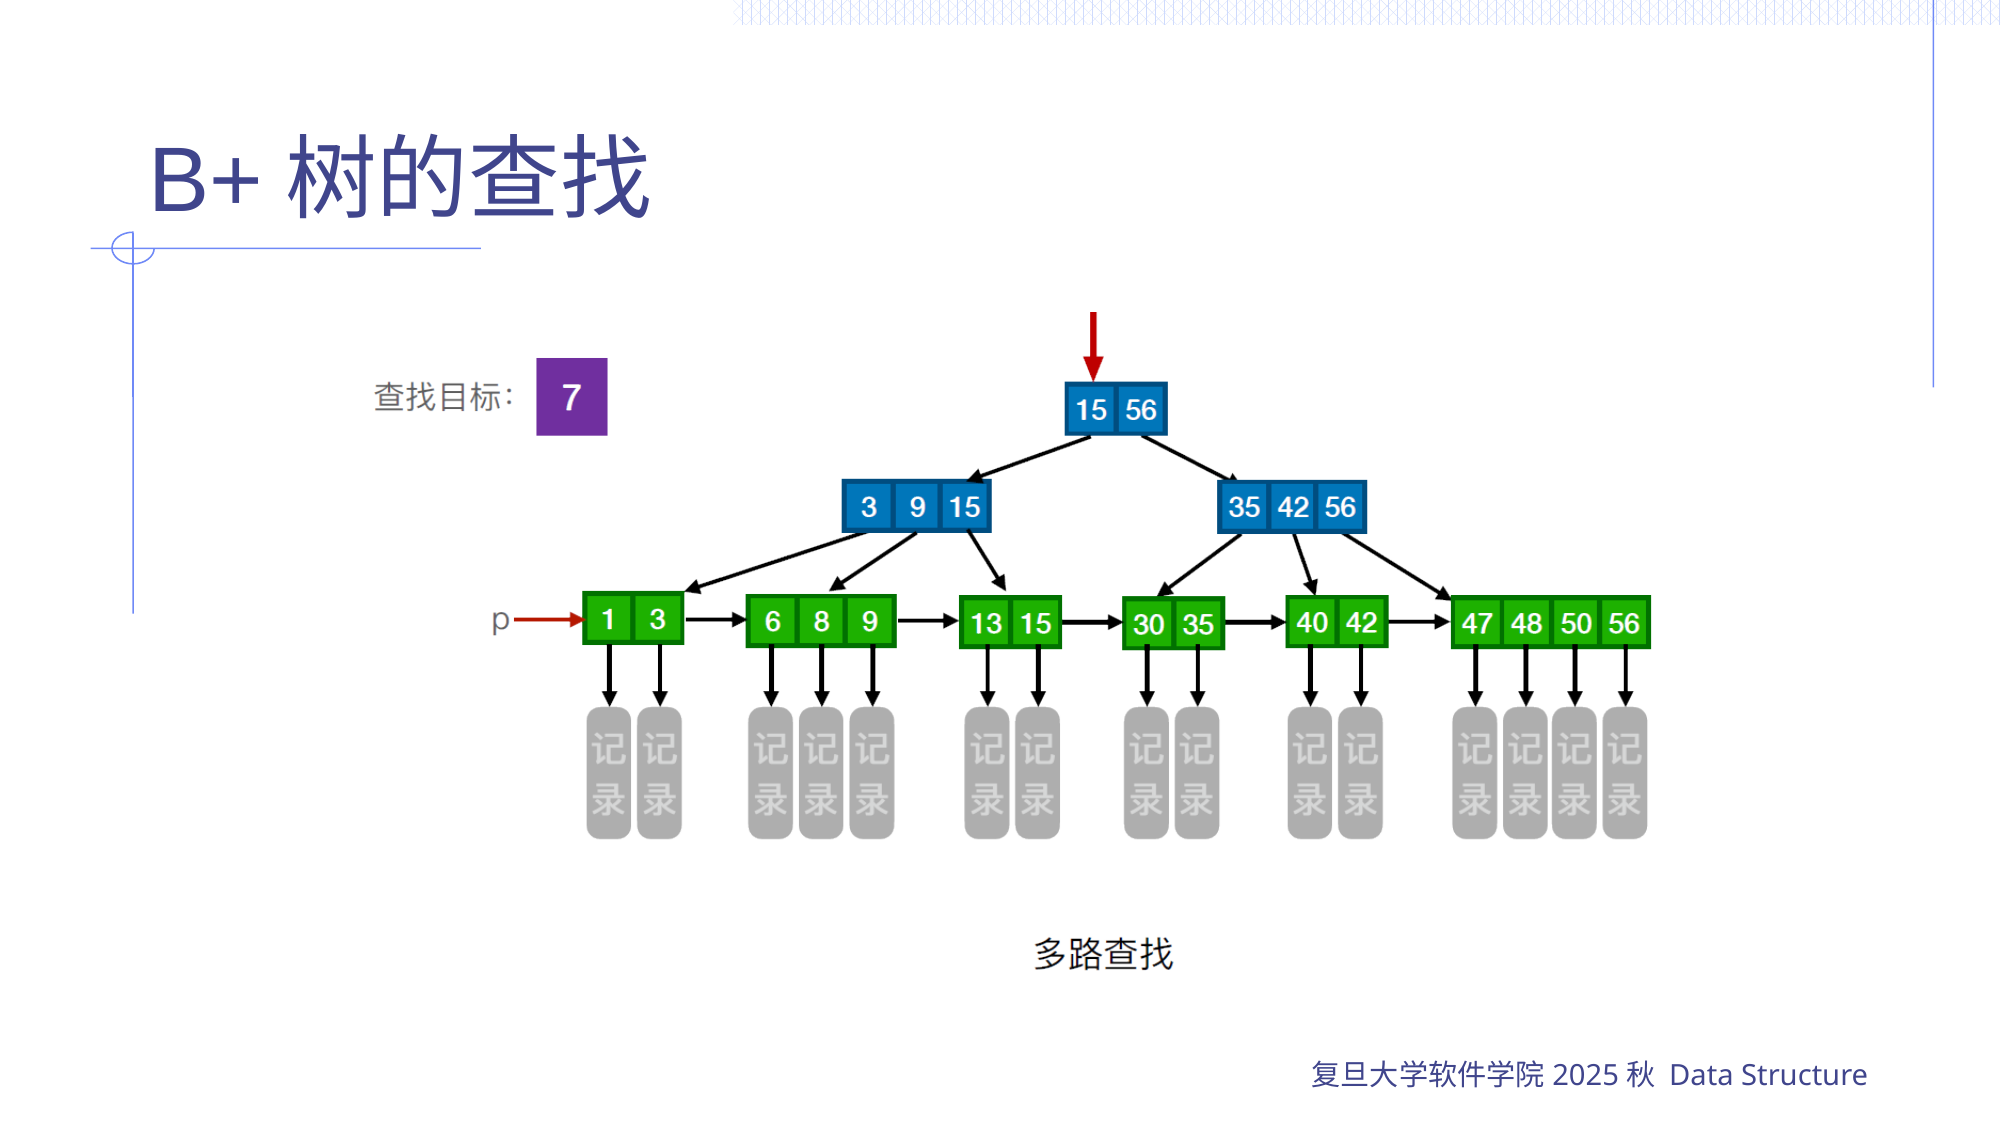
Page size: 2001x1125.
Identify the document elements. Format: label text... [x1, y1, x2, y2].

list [309, 312, 1758, 988]
title B+树的查找 [133, 50, 1834, 238]
